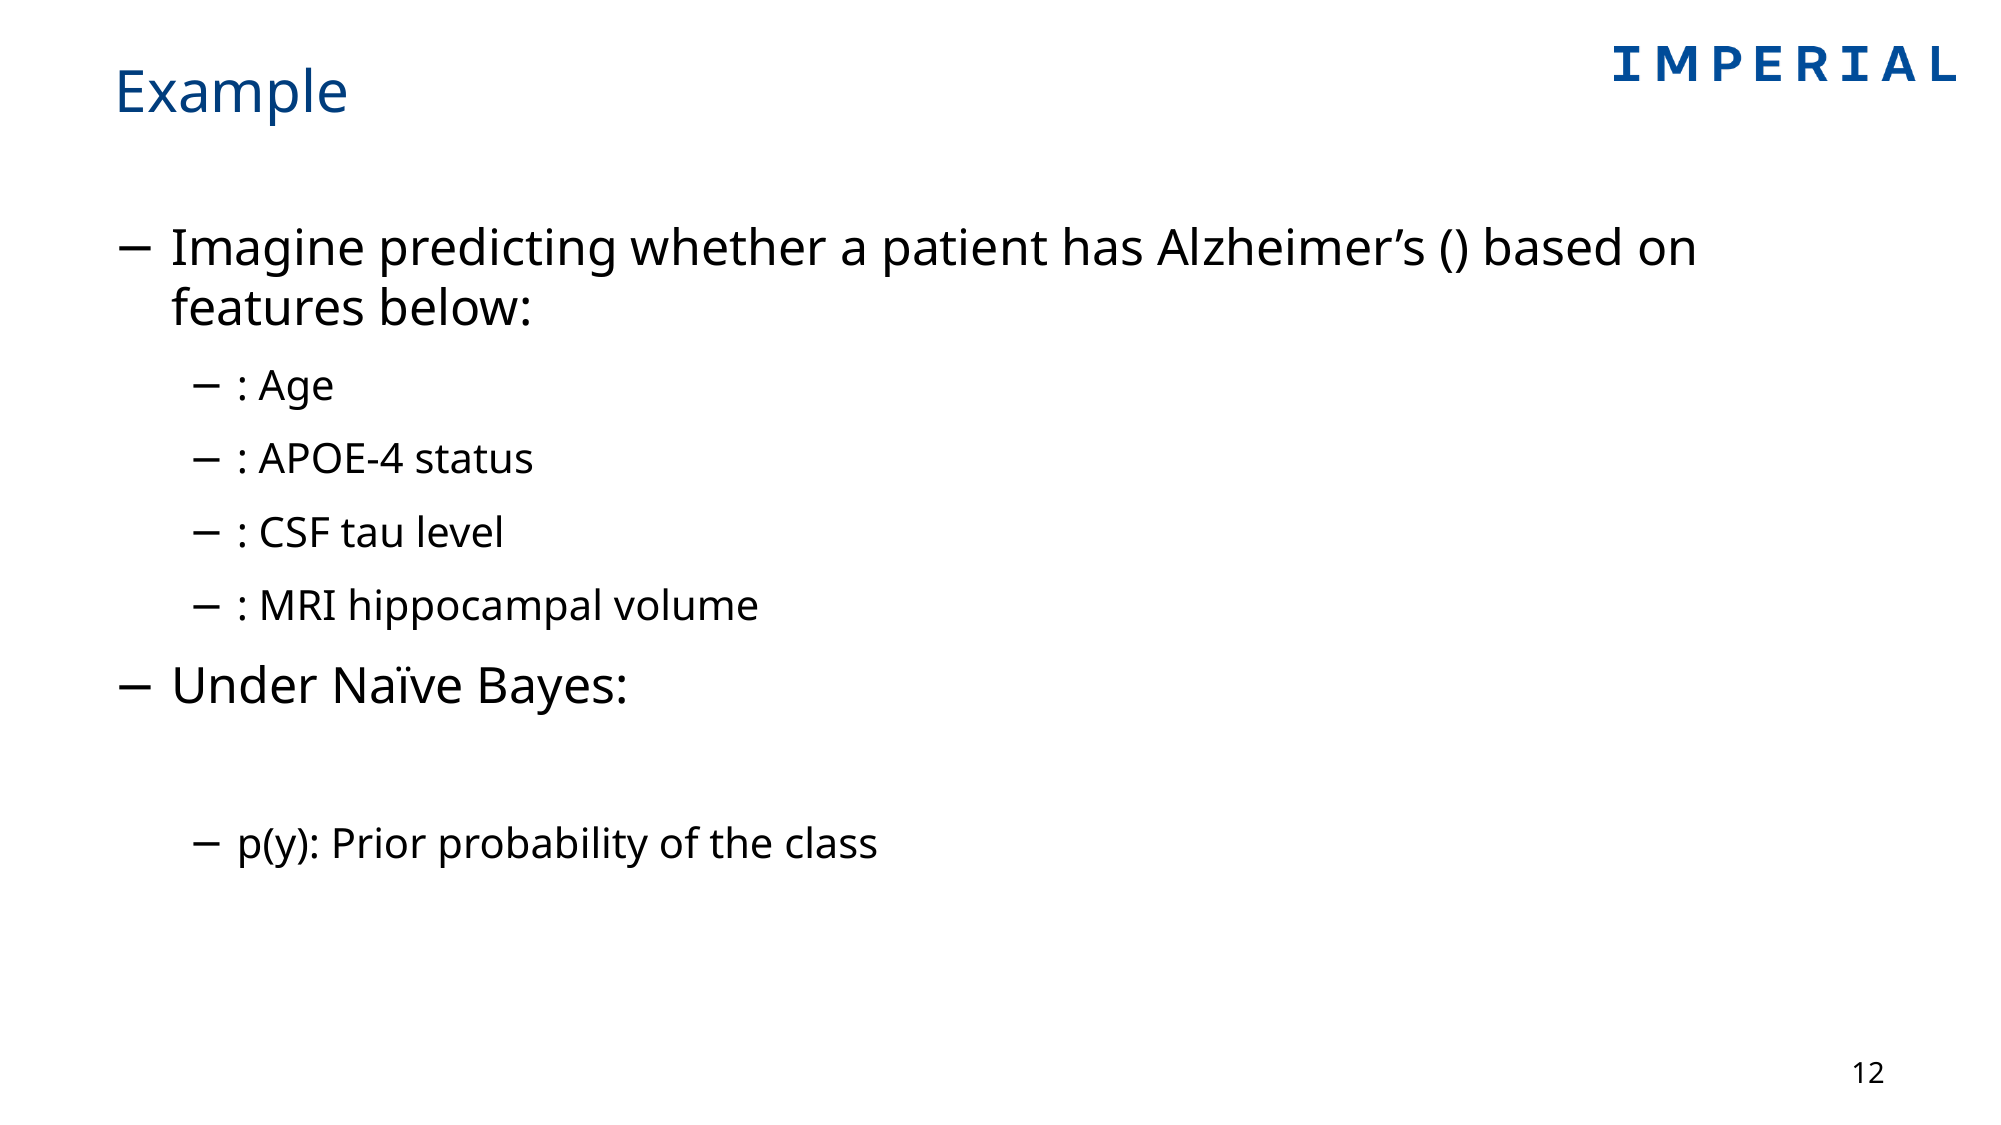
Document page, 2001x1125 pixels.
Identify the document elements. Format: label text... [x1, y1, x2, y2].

picture [1900, 46, 1956, 81]
slide_number 12 [1433, 1046, 1901, 1103]
title Example [99, 0, 1900, 184]
